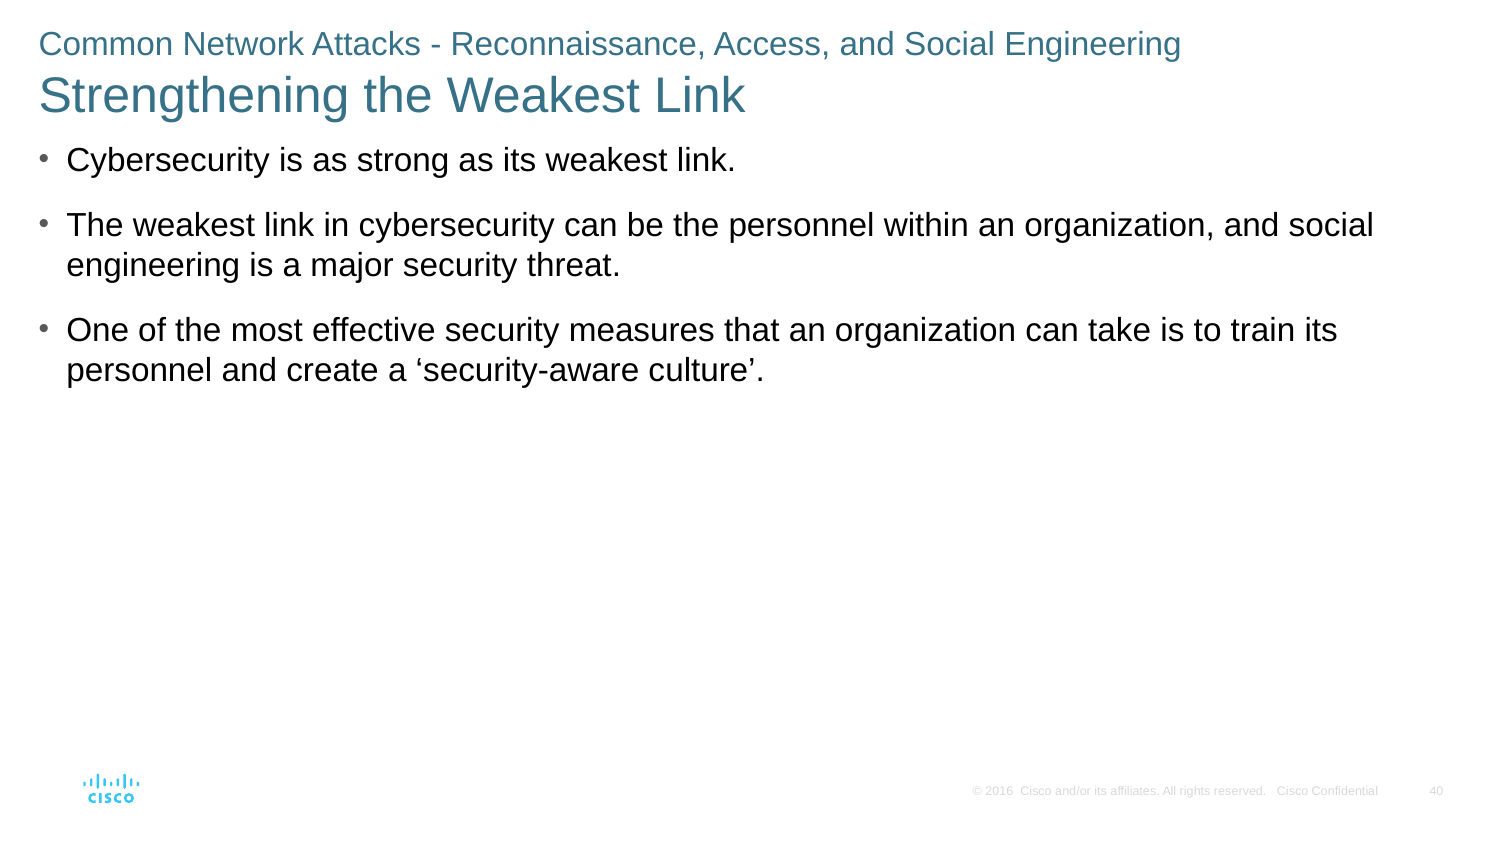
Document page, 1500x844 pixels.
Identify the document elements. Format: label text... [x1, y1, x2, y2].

text_box Common Network Attacks - Reconnaissance, Access, and Social Engineering Strengthening the Weakest Link [23, 10, 1500, 135]
list Cybersecurity is as strong as its weakest link. The weakest link in cybersecurity can be the personnel within an organization, and social engineering is a major security threat. One of the most effective security measures that an organization can take is to train its personnel and create a ‘security-aware culture’. [23, 131, 1477, 770]
